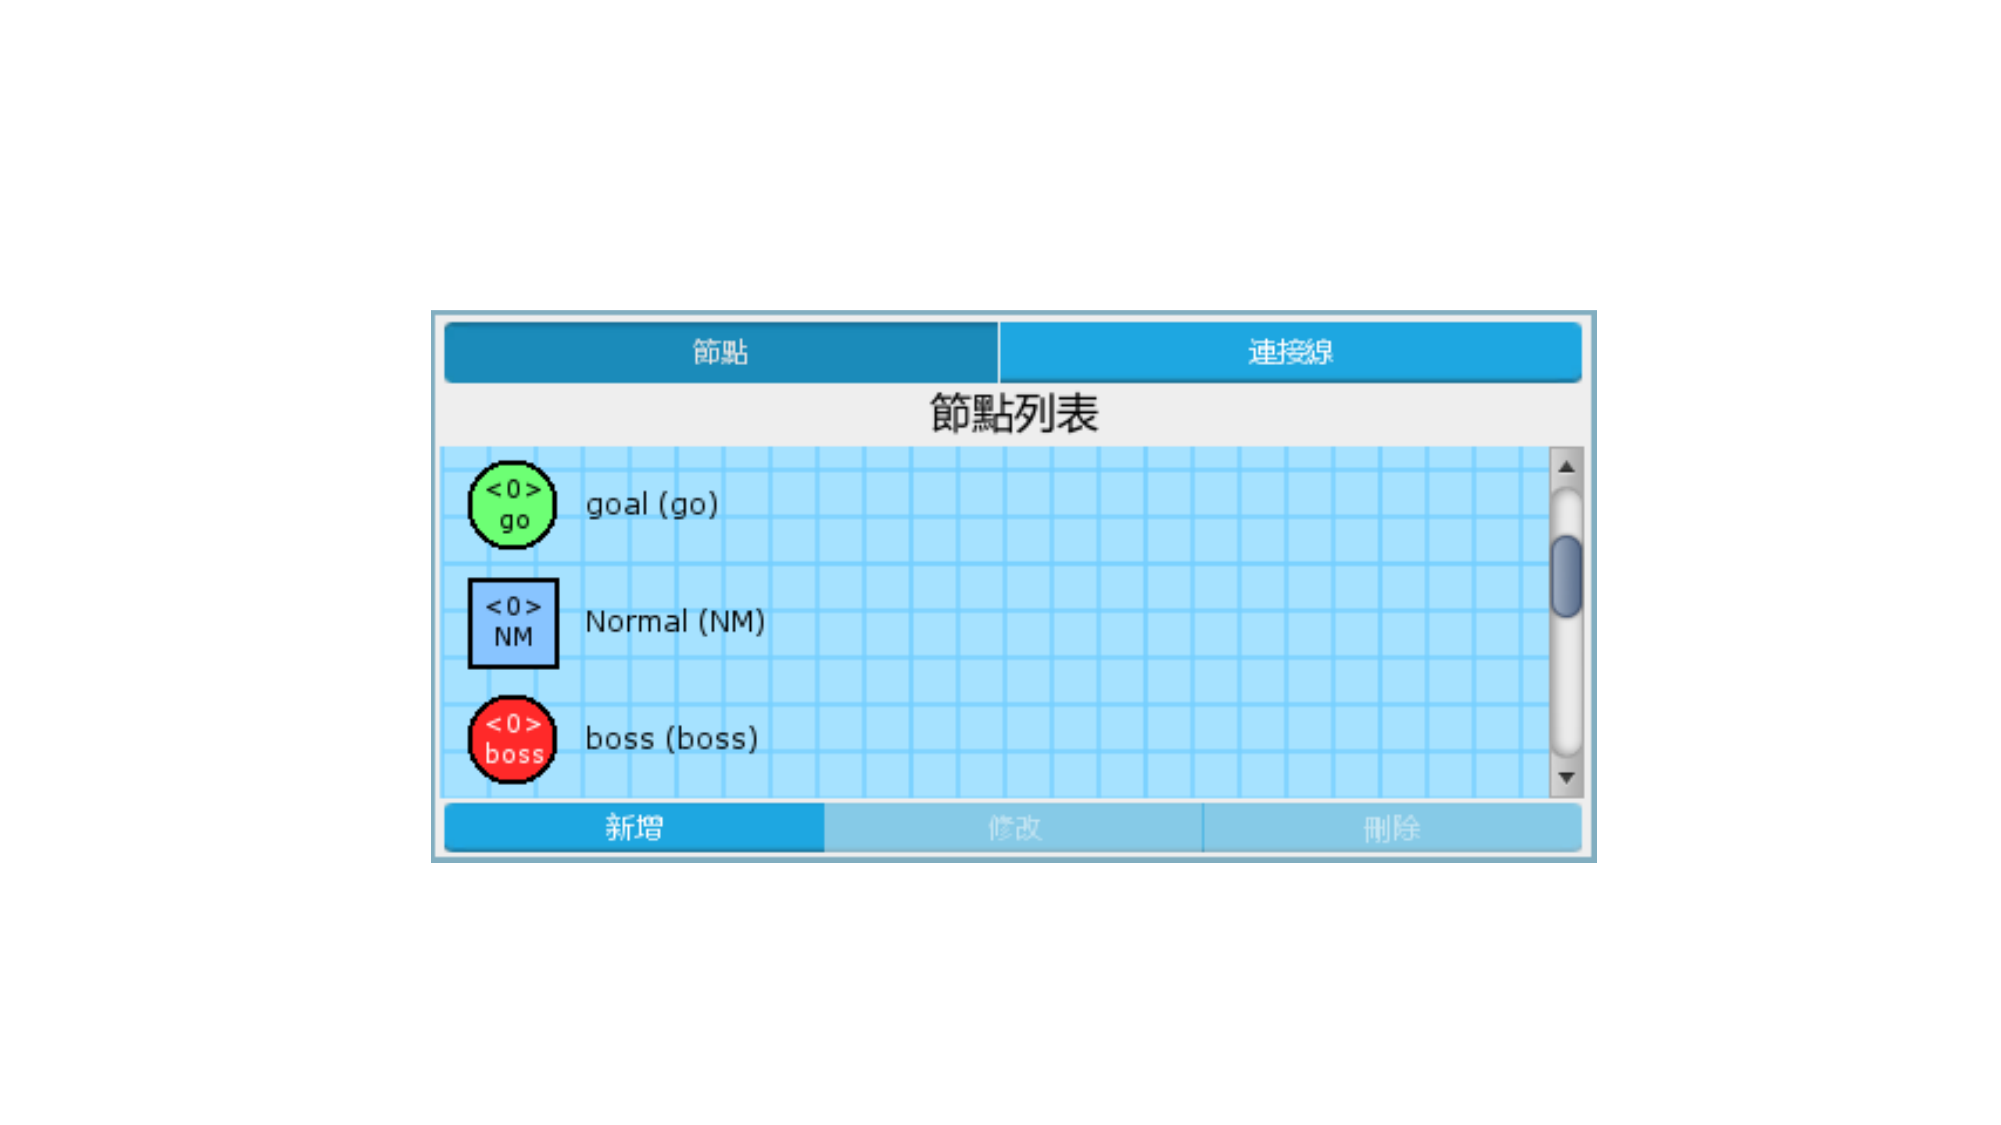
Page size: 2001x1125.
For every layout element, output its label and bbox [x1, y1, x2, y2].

picture [431, 310, 1597, 863]
